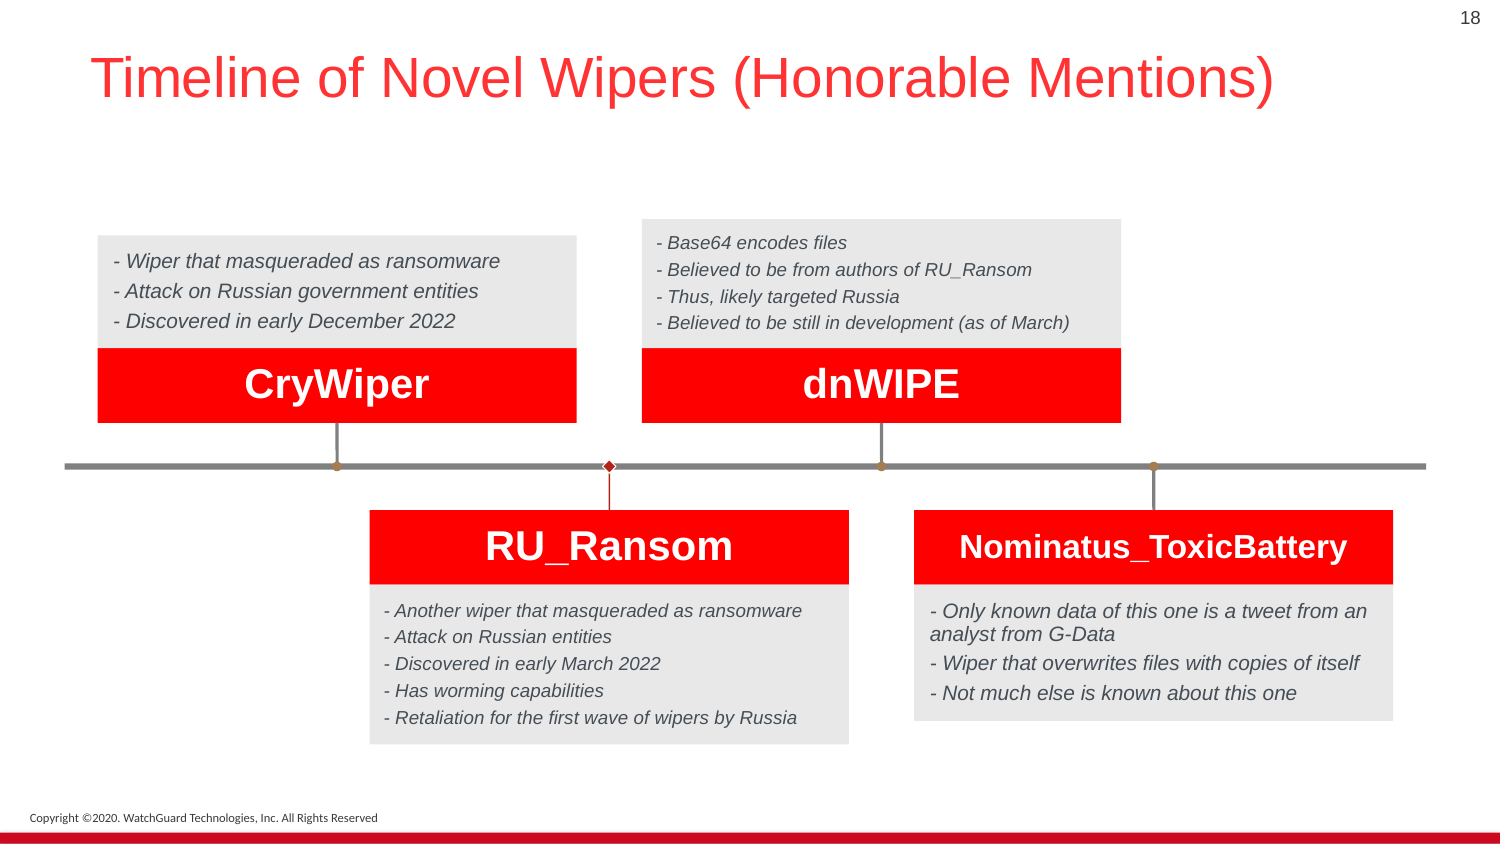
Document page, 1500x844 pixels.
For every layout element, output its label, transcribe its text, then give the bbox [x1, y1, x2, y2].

slide_number 18 [1398, 0, 1497, 40]
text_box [64, 155, 1427, 778]
title Timeline of Novel Wipers (Honorable Mentions) [75, 33, 1425, 117]
